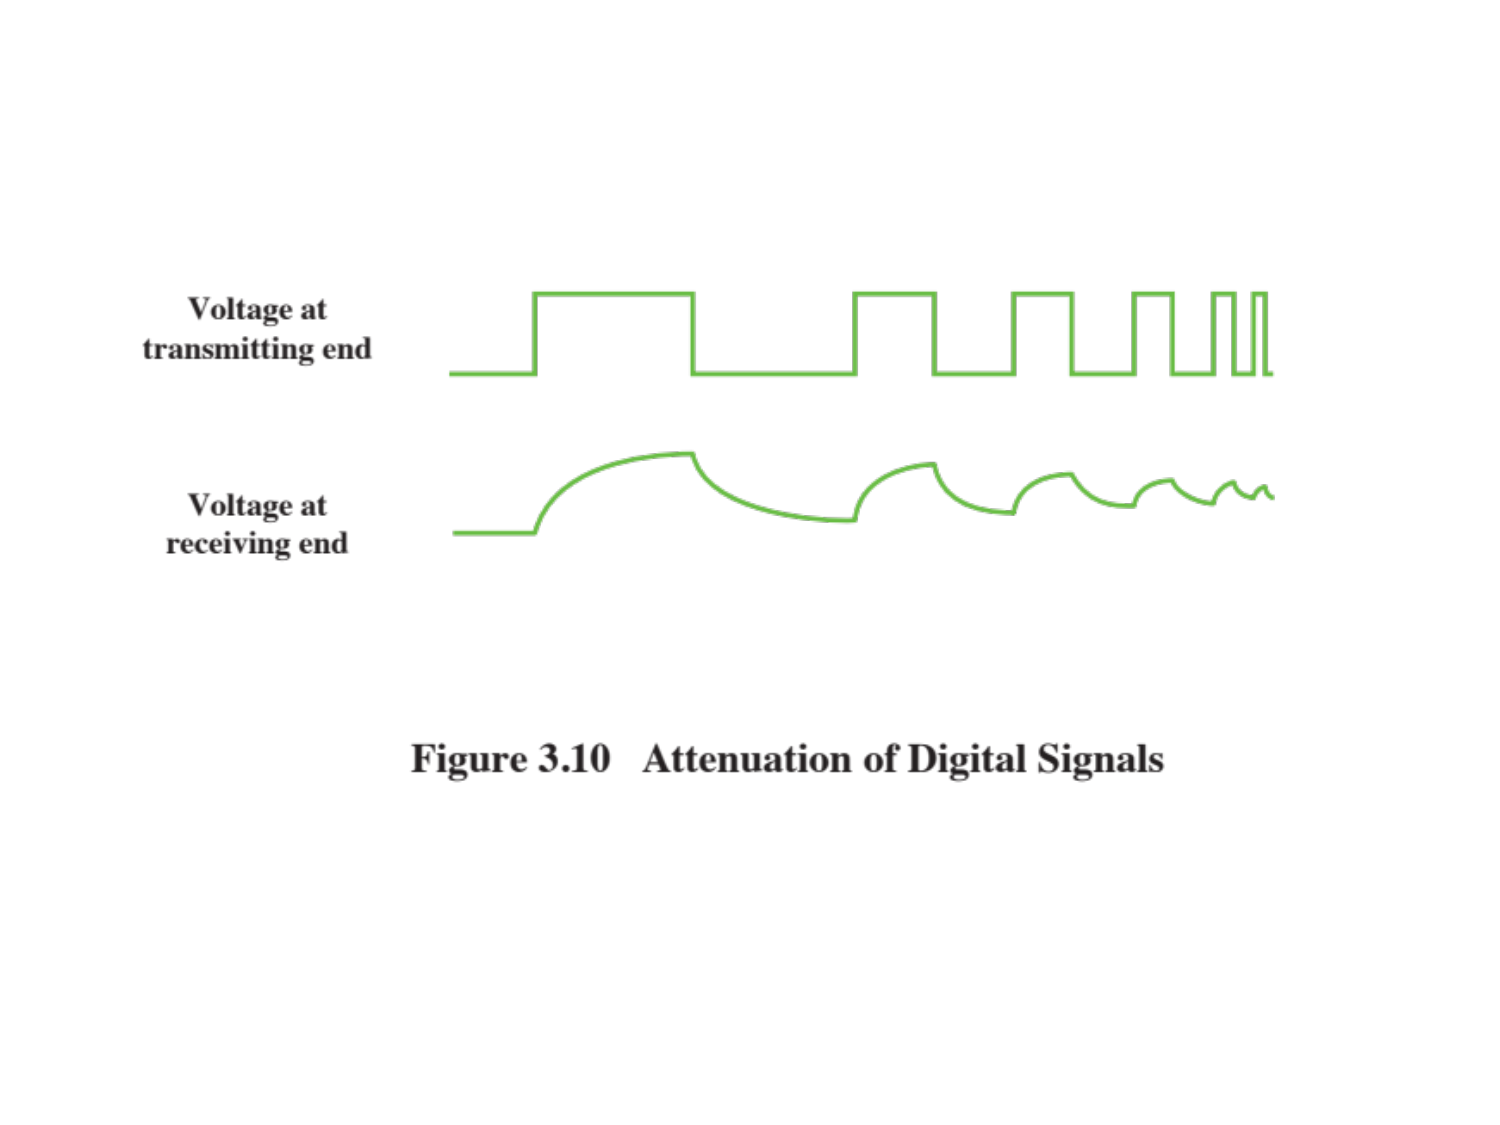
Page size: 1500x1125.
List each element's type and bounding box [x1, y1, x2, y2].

picture [62, 199, 1431, 843]
